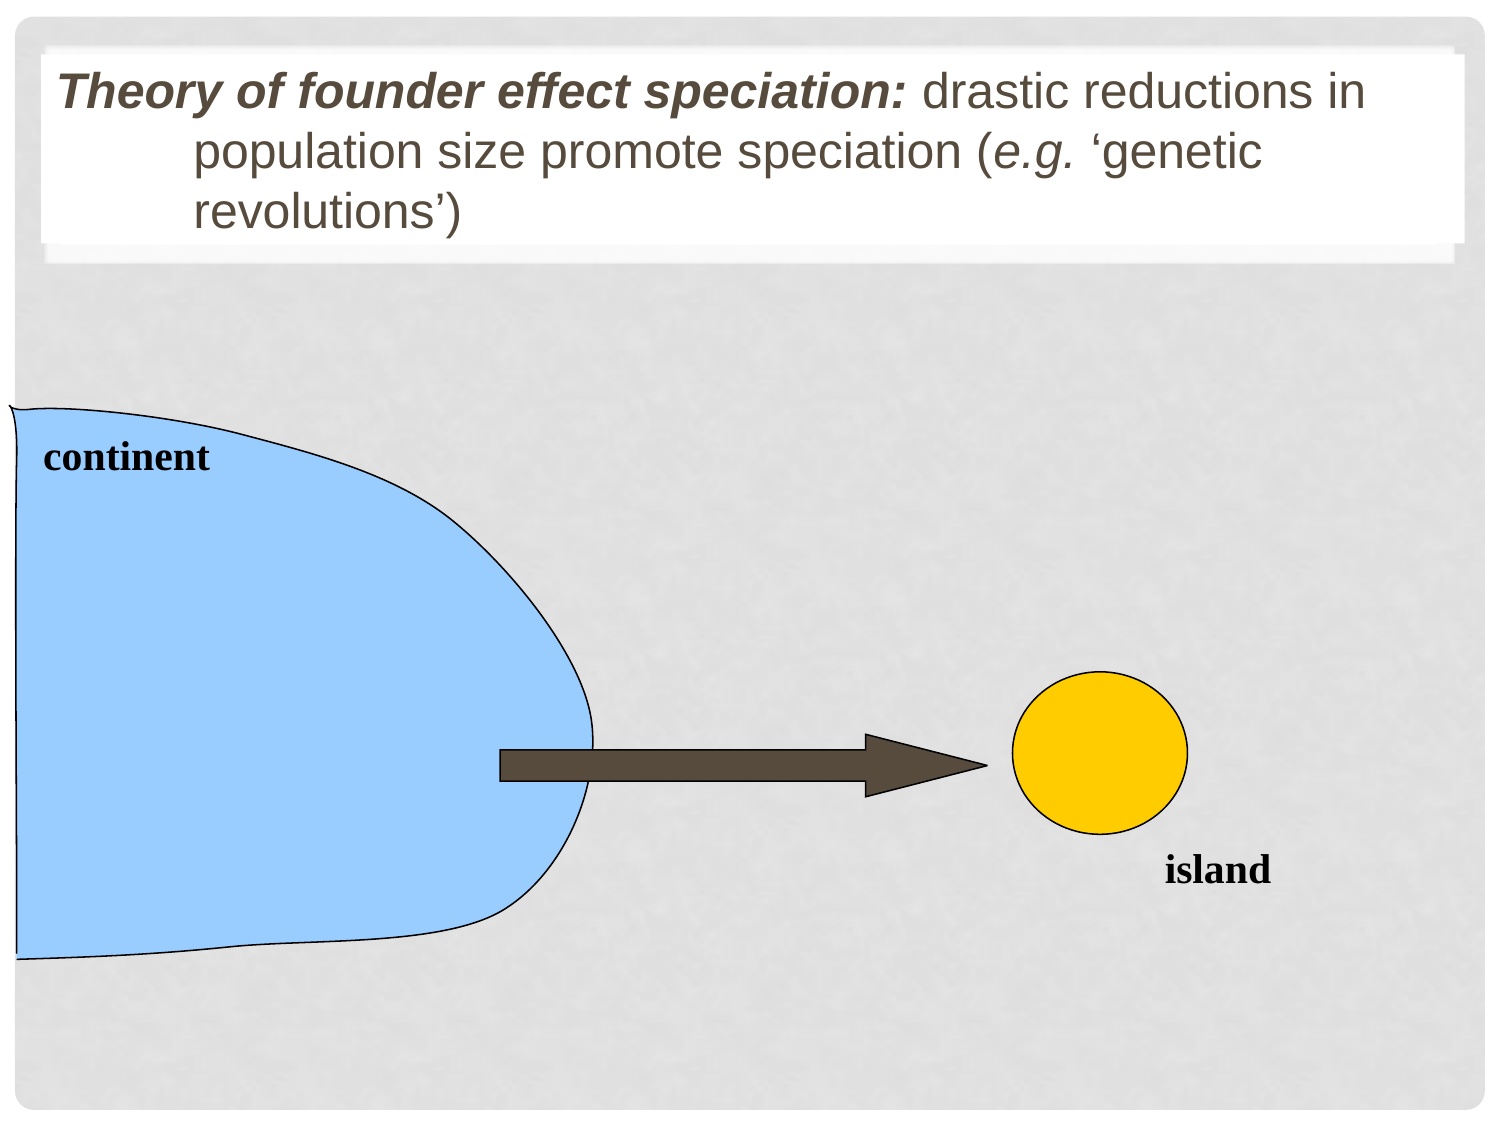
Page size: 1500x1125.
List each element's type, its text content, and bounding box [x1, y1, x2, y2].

text_box [9, 405, 593, 960]
text_box island [1149, 834, 1287, 900]
text_box [500, 734, 988, 797]
text_box Theory of founder effect speciation: drastic reductions in population size promote speciation (e.g. ‘genetic revolutions’) [41, 54, 1465, 244]
text_box continent [28, 421, 226, 486]
text_box [1012, 671, 1188, 835]
